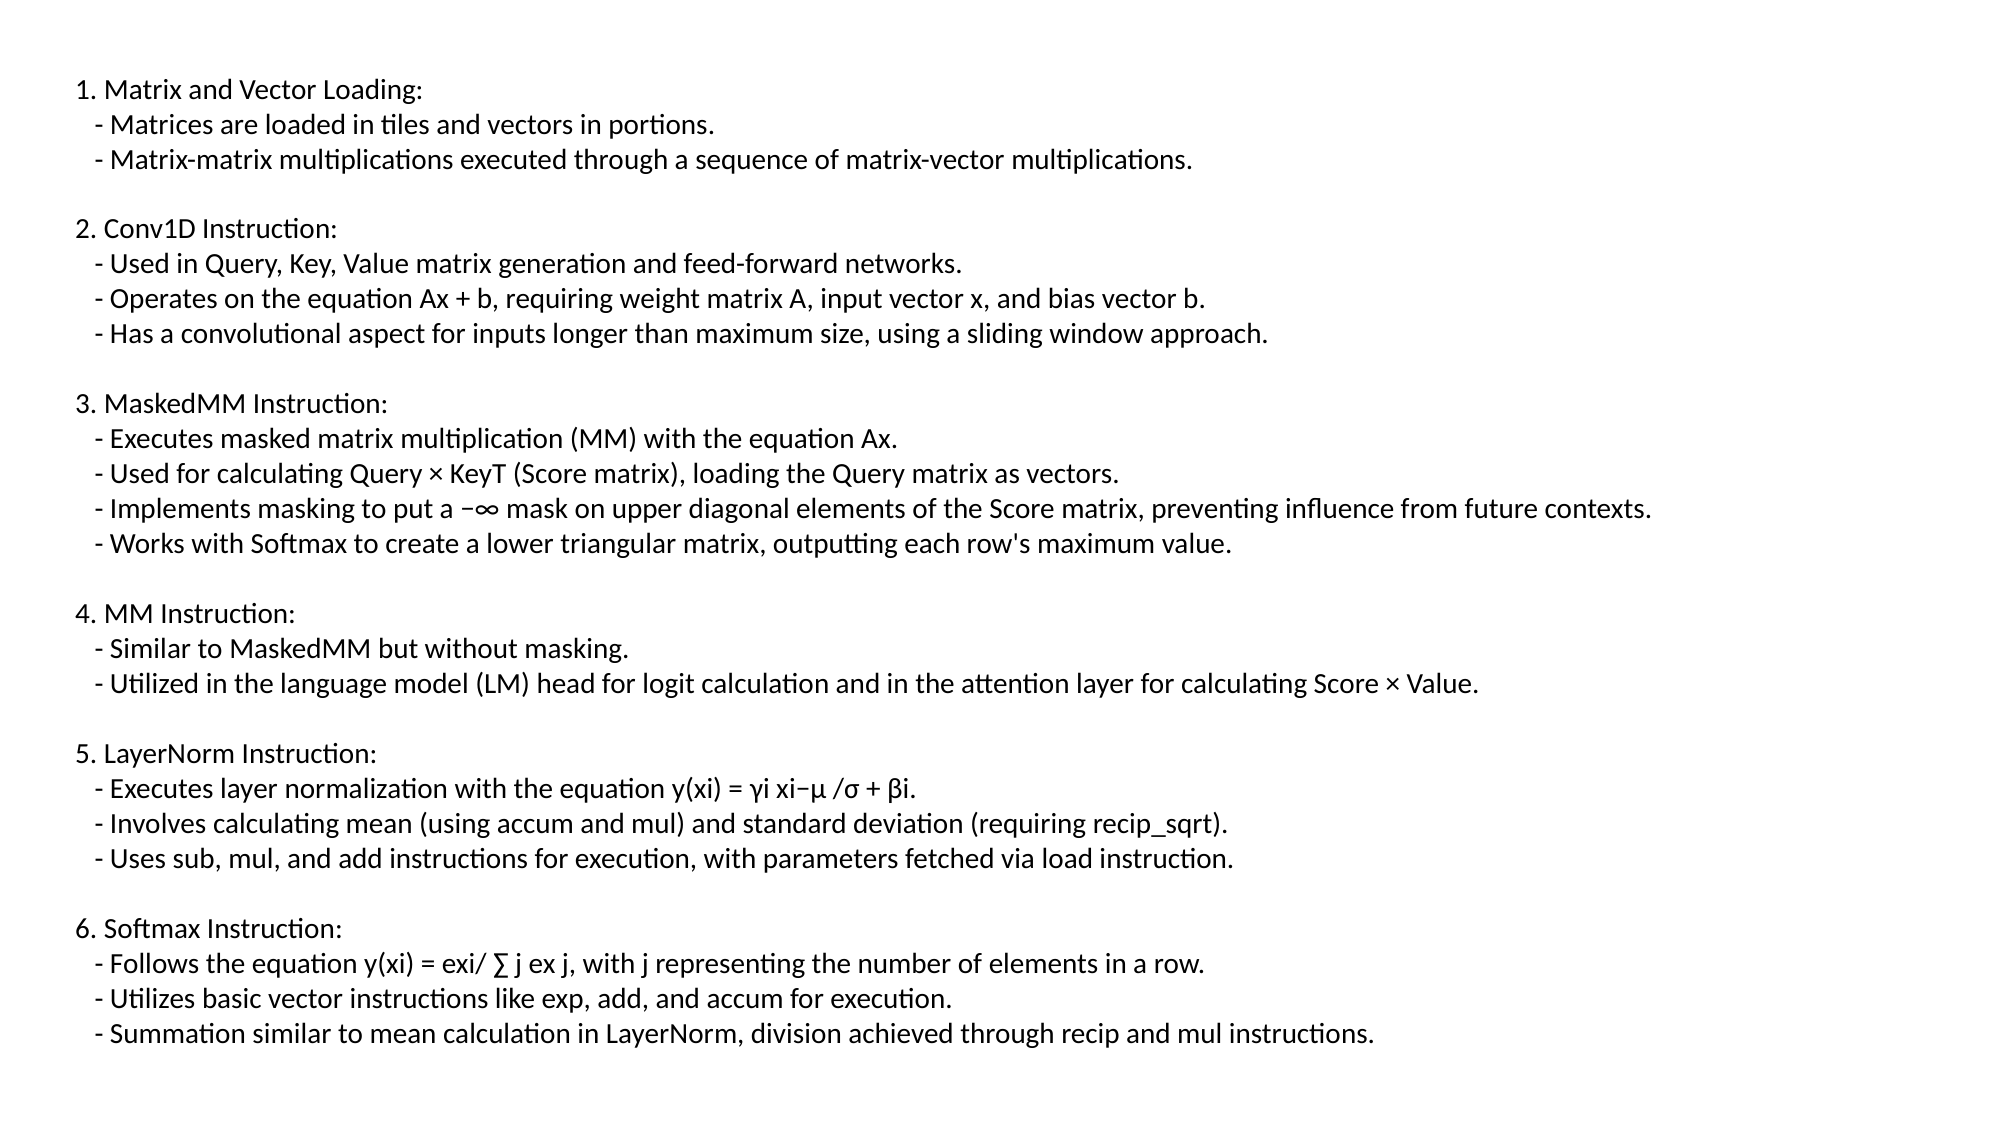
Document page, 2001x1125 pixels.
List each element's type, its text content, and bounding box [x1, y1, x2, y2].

text_box 1. Matrix and Vector Loading: - Matrices are loaded in tiles and vectors in portions. - Matrix-matrix multiplications executed through a sequence of matrix-vector multiplications. 2. Conv1D Instruction: - Used in Query, Key, Value matrix generation and feed-forward networks. - Operates on the equation Ax + b, requiring weight matrix A, input vector x, and bias vector b. - Has a convolutional aspect for inputs longer than maximum size, using a sliding window approach. 3. MaskedMM Instruction: - Executes masked matrix multiplication (MM) with the equation Ax. - Used for calculating Query × KeyT (Score matrix), loading the Query matrix as vectors. - Implements masking to put a −∞ mask on upper diagonal elements of the Score matrix, preventing influence from future contexts. - Works with Softmax to create a lower triangular matrix, outputting each row's maximum value. 4. MM Instruction: - Similar to MaskedMM but without masking. - Utilized in the language model (LM) head for logit calculation and in the attention layer for calculating Score × Value. 5. LayerNorm Instruction: - Executes layer normalization with the equation y(xi) = γi xi−μ /σ + βi. - Involves calculating mean (using accum and mul) and standard deviation (requiring recip_sqrt). - Uses sub, mul, and add instructions for execution, with parameters fetched via load instruction. 6. Softmax Instruction: - Follows the equation y(xi) = exi/ ∑ j ex j, with j representing the number of elements in a row. - Utilizes basic vector instructions like exp, add, and accum for execution. - Summation similar to mean calculation in LayerNorm, division achieved through recip and mul instructions. [60, 62, 1950, 1057]
